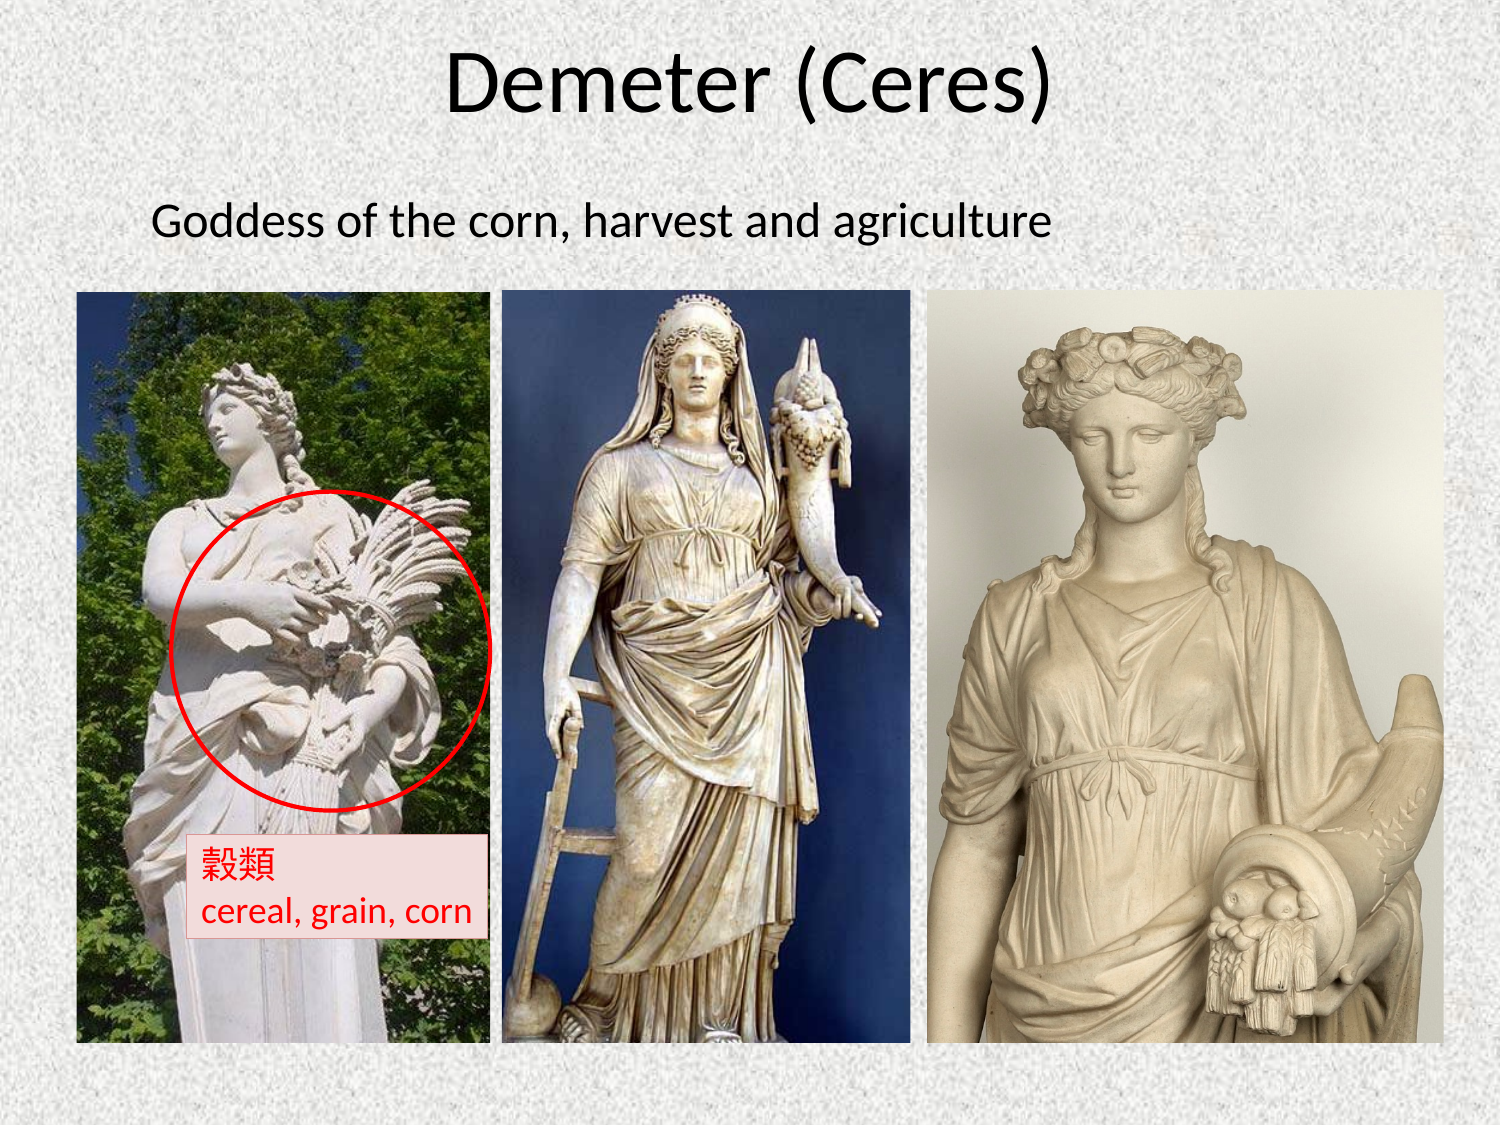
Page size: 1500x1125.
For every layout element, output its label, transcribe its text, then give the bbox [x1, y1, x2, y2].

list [76, 292, 491, 1043]
title Demeter (Ceres) [75, 0, 1425, 183]
text_box Goddess of the corn, harvest and agriculture [136, 179, 1068, 255]
picture [0, 0, 1500, 1125]
